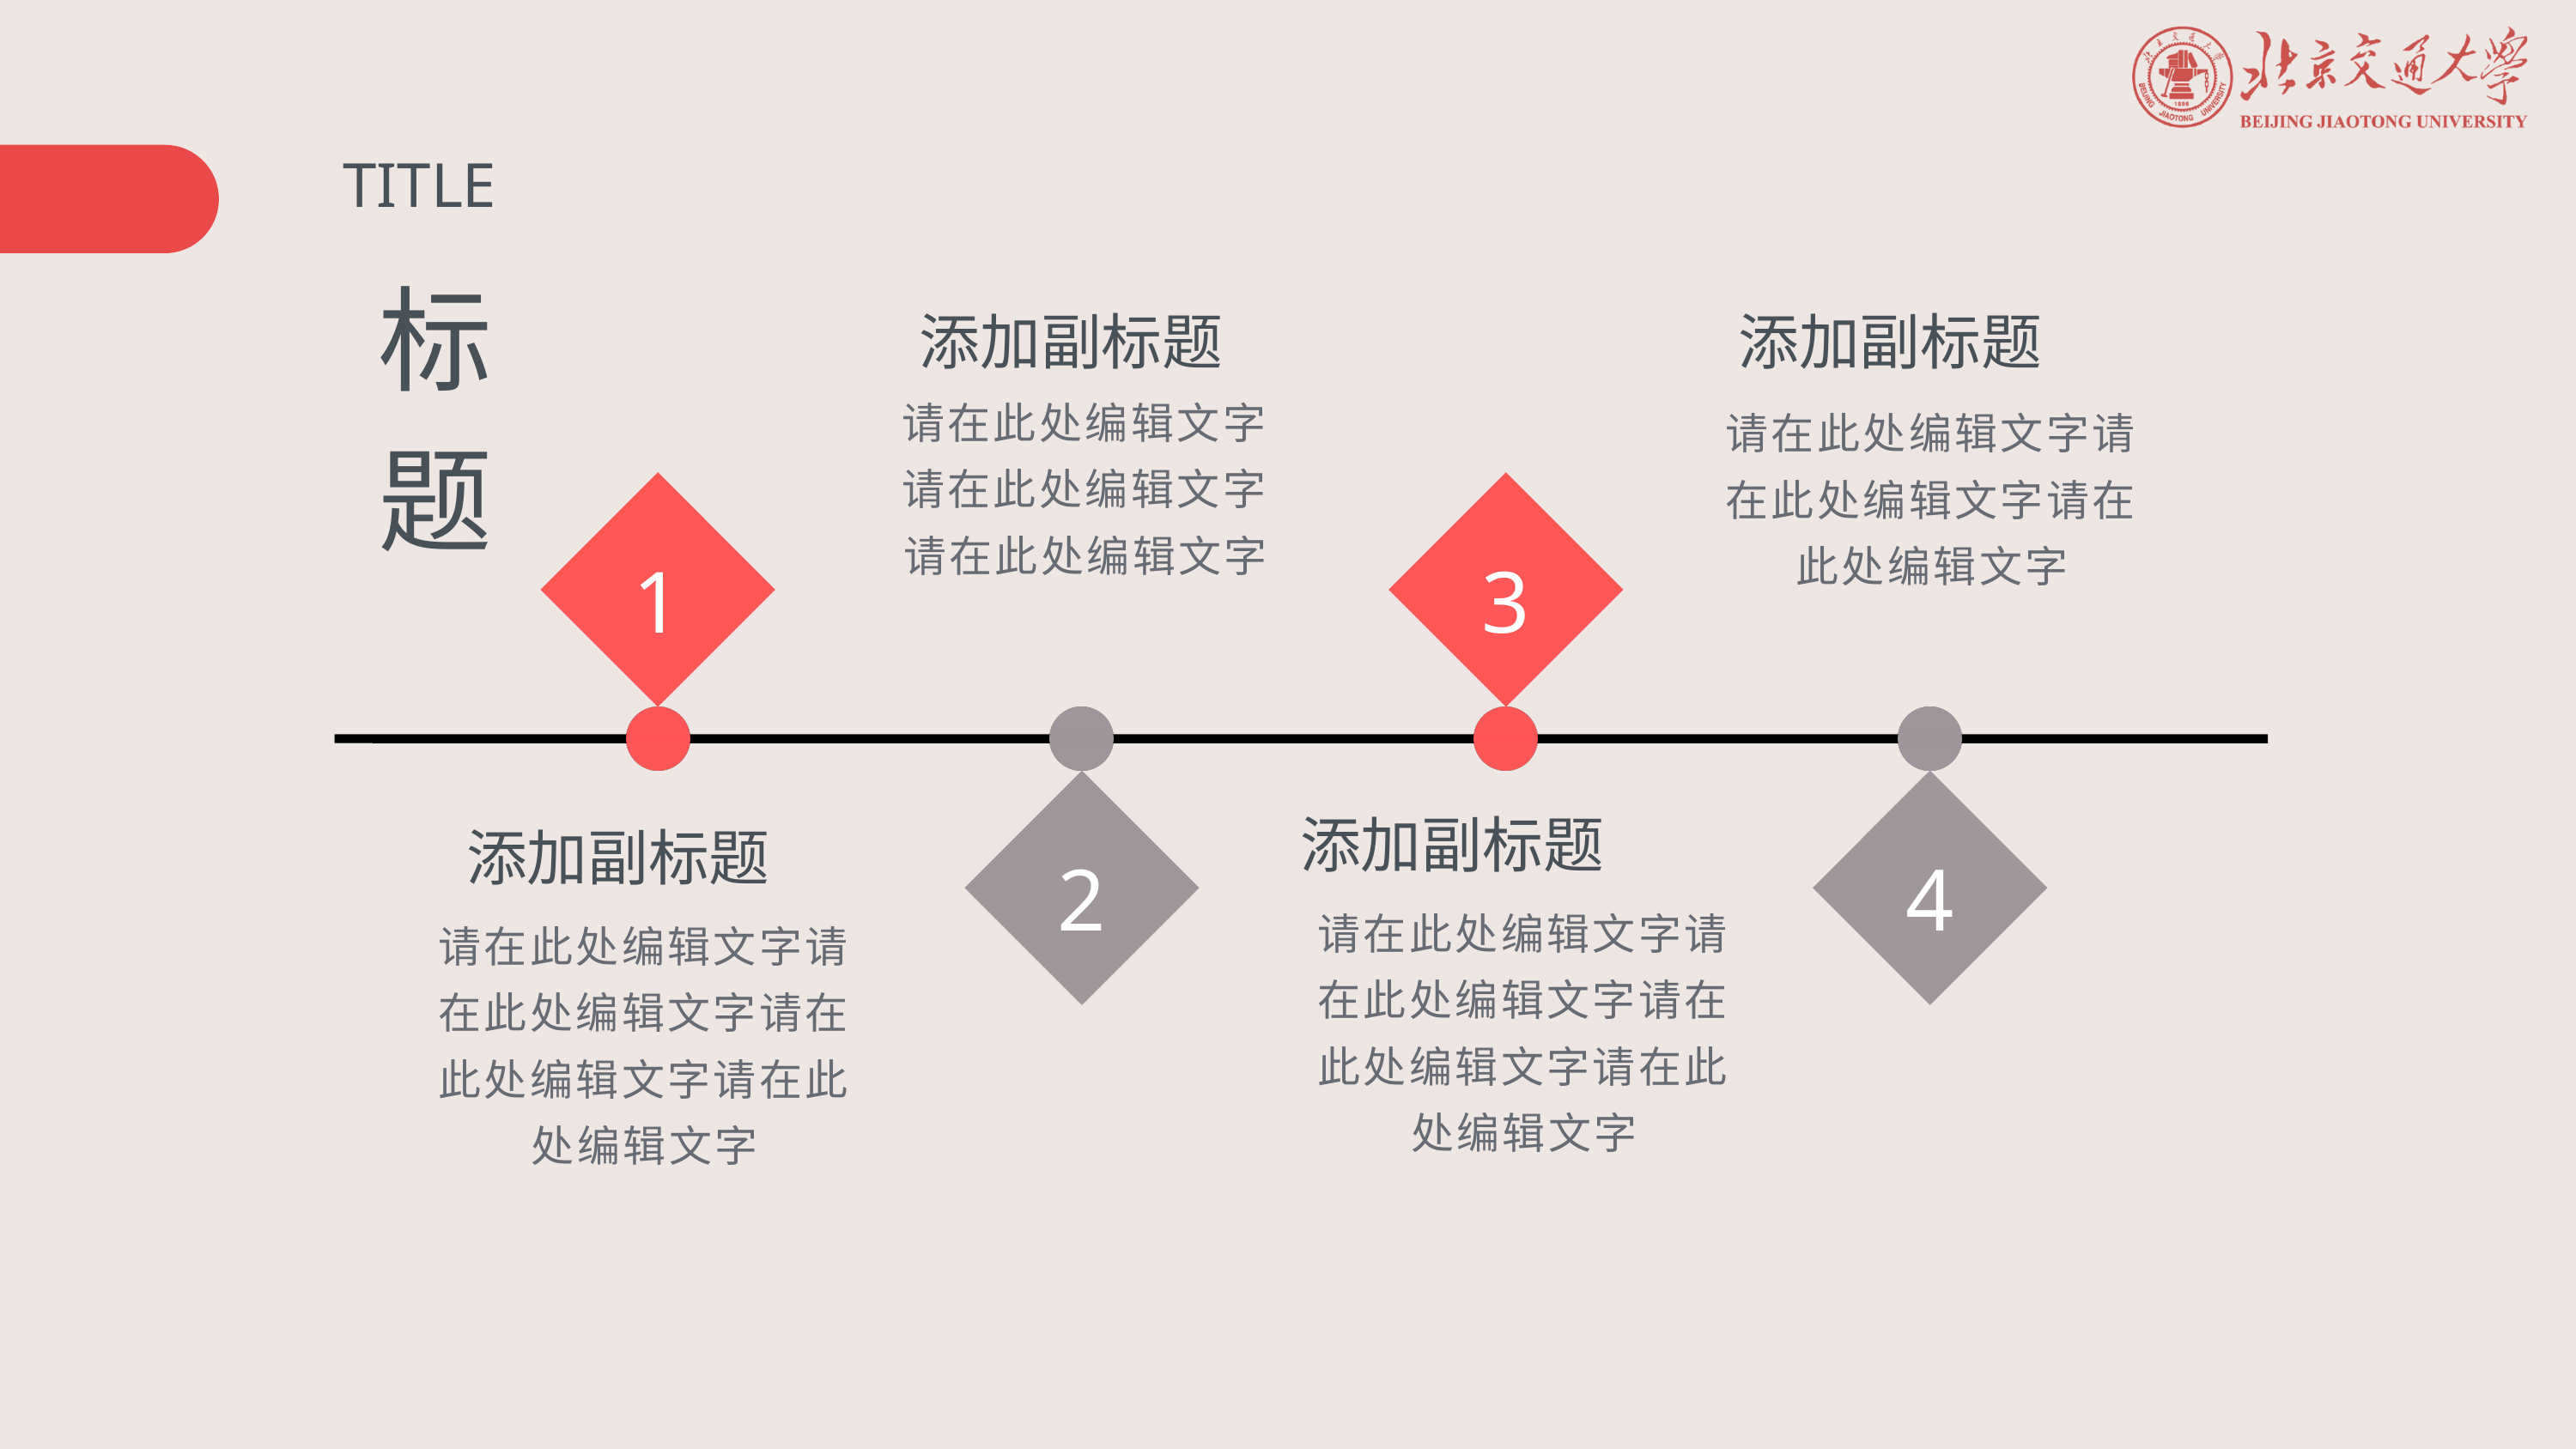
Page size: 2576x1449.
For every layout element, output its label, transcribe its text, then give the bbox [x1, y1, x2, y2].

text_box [0, 144, 222, 254]
picture [2083, 0, 2576, 165]
text_box 请在此处编辑文字请在此处编辑文字请在此处编辑文字请在此处编辑文字 [419, 979, 871, 1171]
text_box 请在此处编辑文字请在此处编辑文字请在此处编辑文字 [896, 380, 1274, 506]
text_box 添加副标题 [1717, 291, 2063, 377]
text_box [334, 506, 2269, 972]
text_box 添加副标题 [902, 291, 1241, 377]
text_box TITLE [321, 134, 519, 220]
text_box 请在此处编辑文字请在此处编辑文字请在此处编辑文字 [1706, 391, 2158, 506]
text_box 标题 [321, 245, 550, 566]
text_box 请在此处编辑文字请在此处编辑文字请在此处编辑文字请在此处编辑文字 [1298, 979, 1750, 1158]
